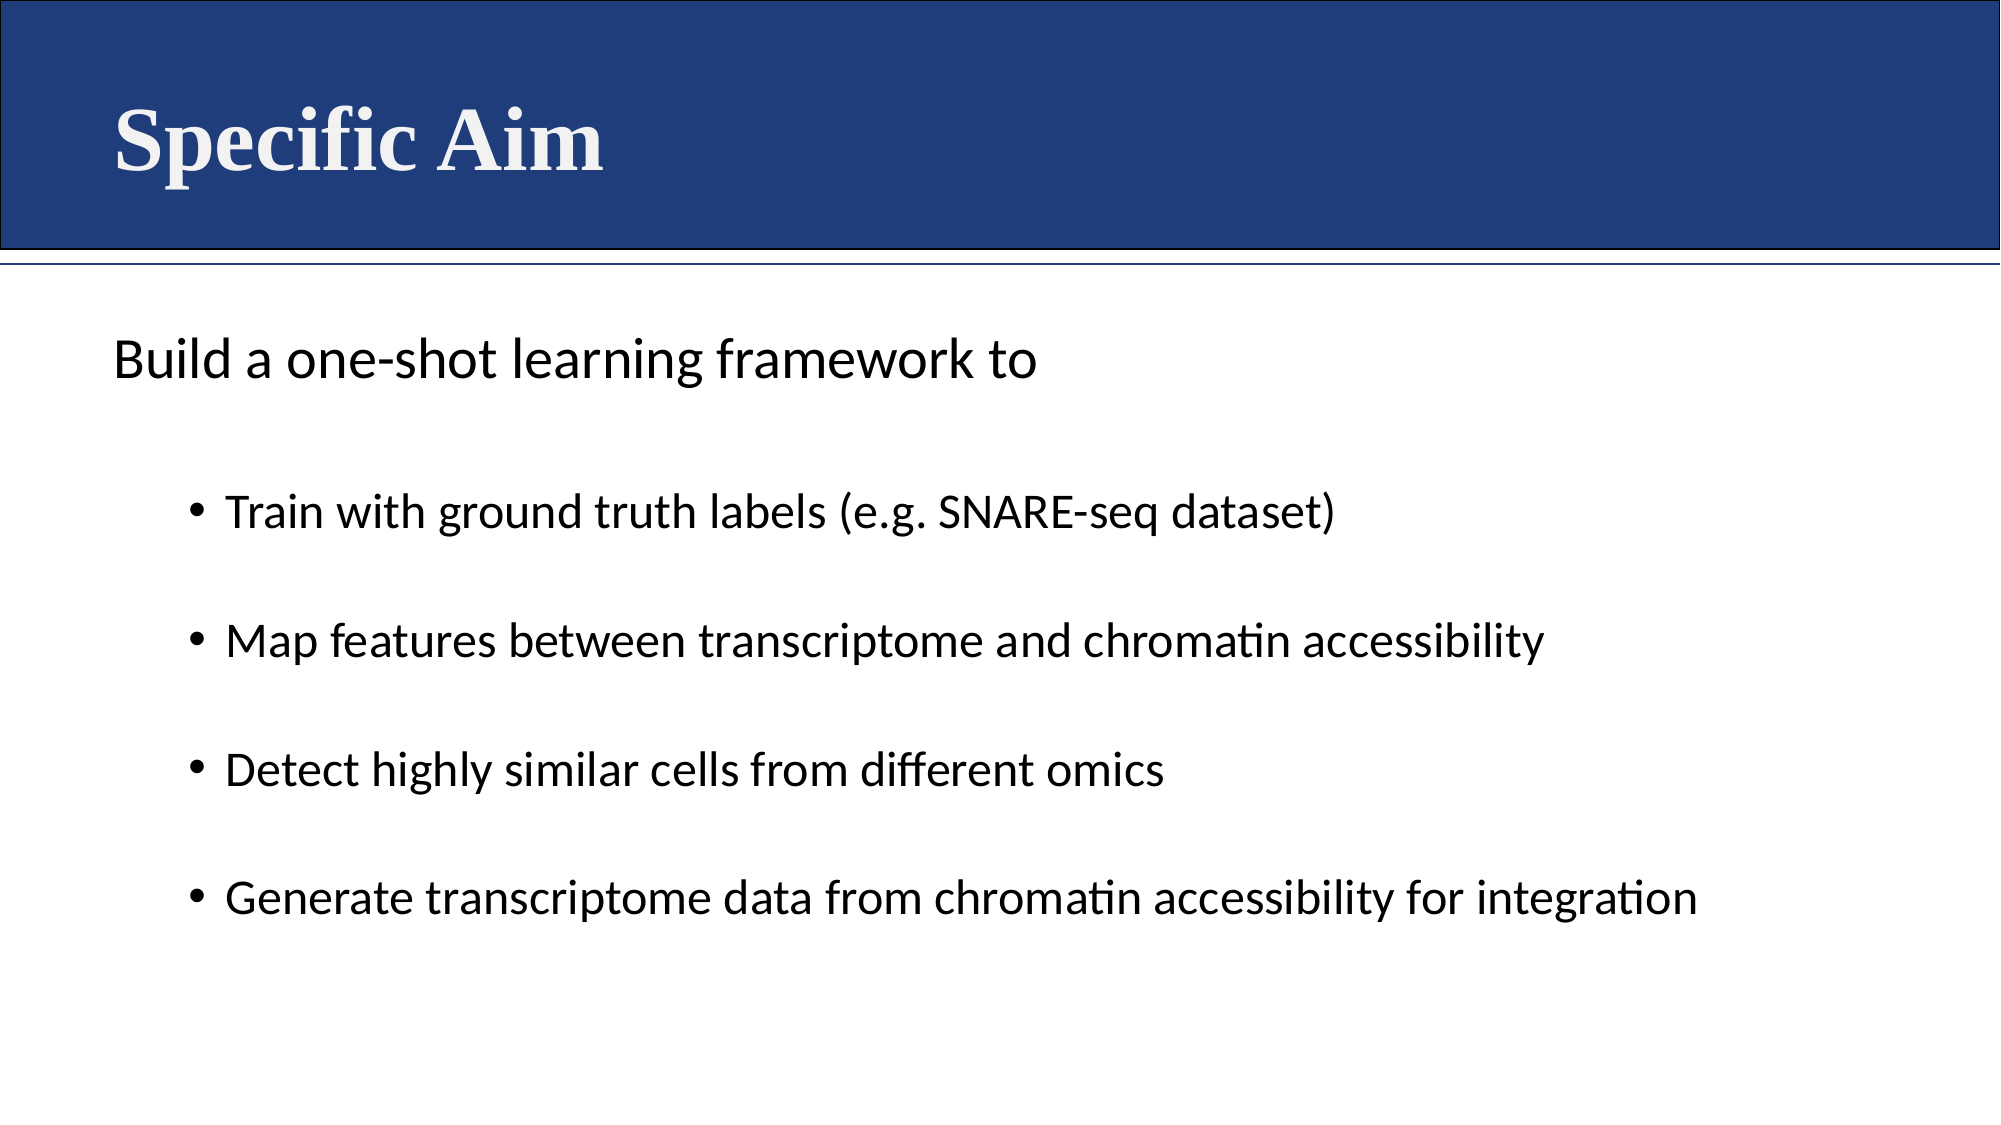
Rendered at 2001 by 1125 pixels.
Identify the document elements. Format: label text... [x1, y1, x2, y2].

text_box Specific Aim [98, 71, 1951, 197]
text_box Build a one-shot learning framework to Train with ground truth labels (e.g. SNARE-seq dataset) Map features between transcriptome and chromatin accessibility Detect highly similar cells from different omics Generate transcriptome data from chromatin accessibility for integration [98, 320, 1824, 1035]
text_box [0, 0, 2000, 250]
